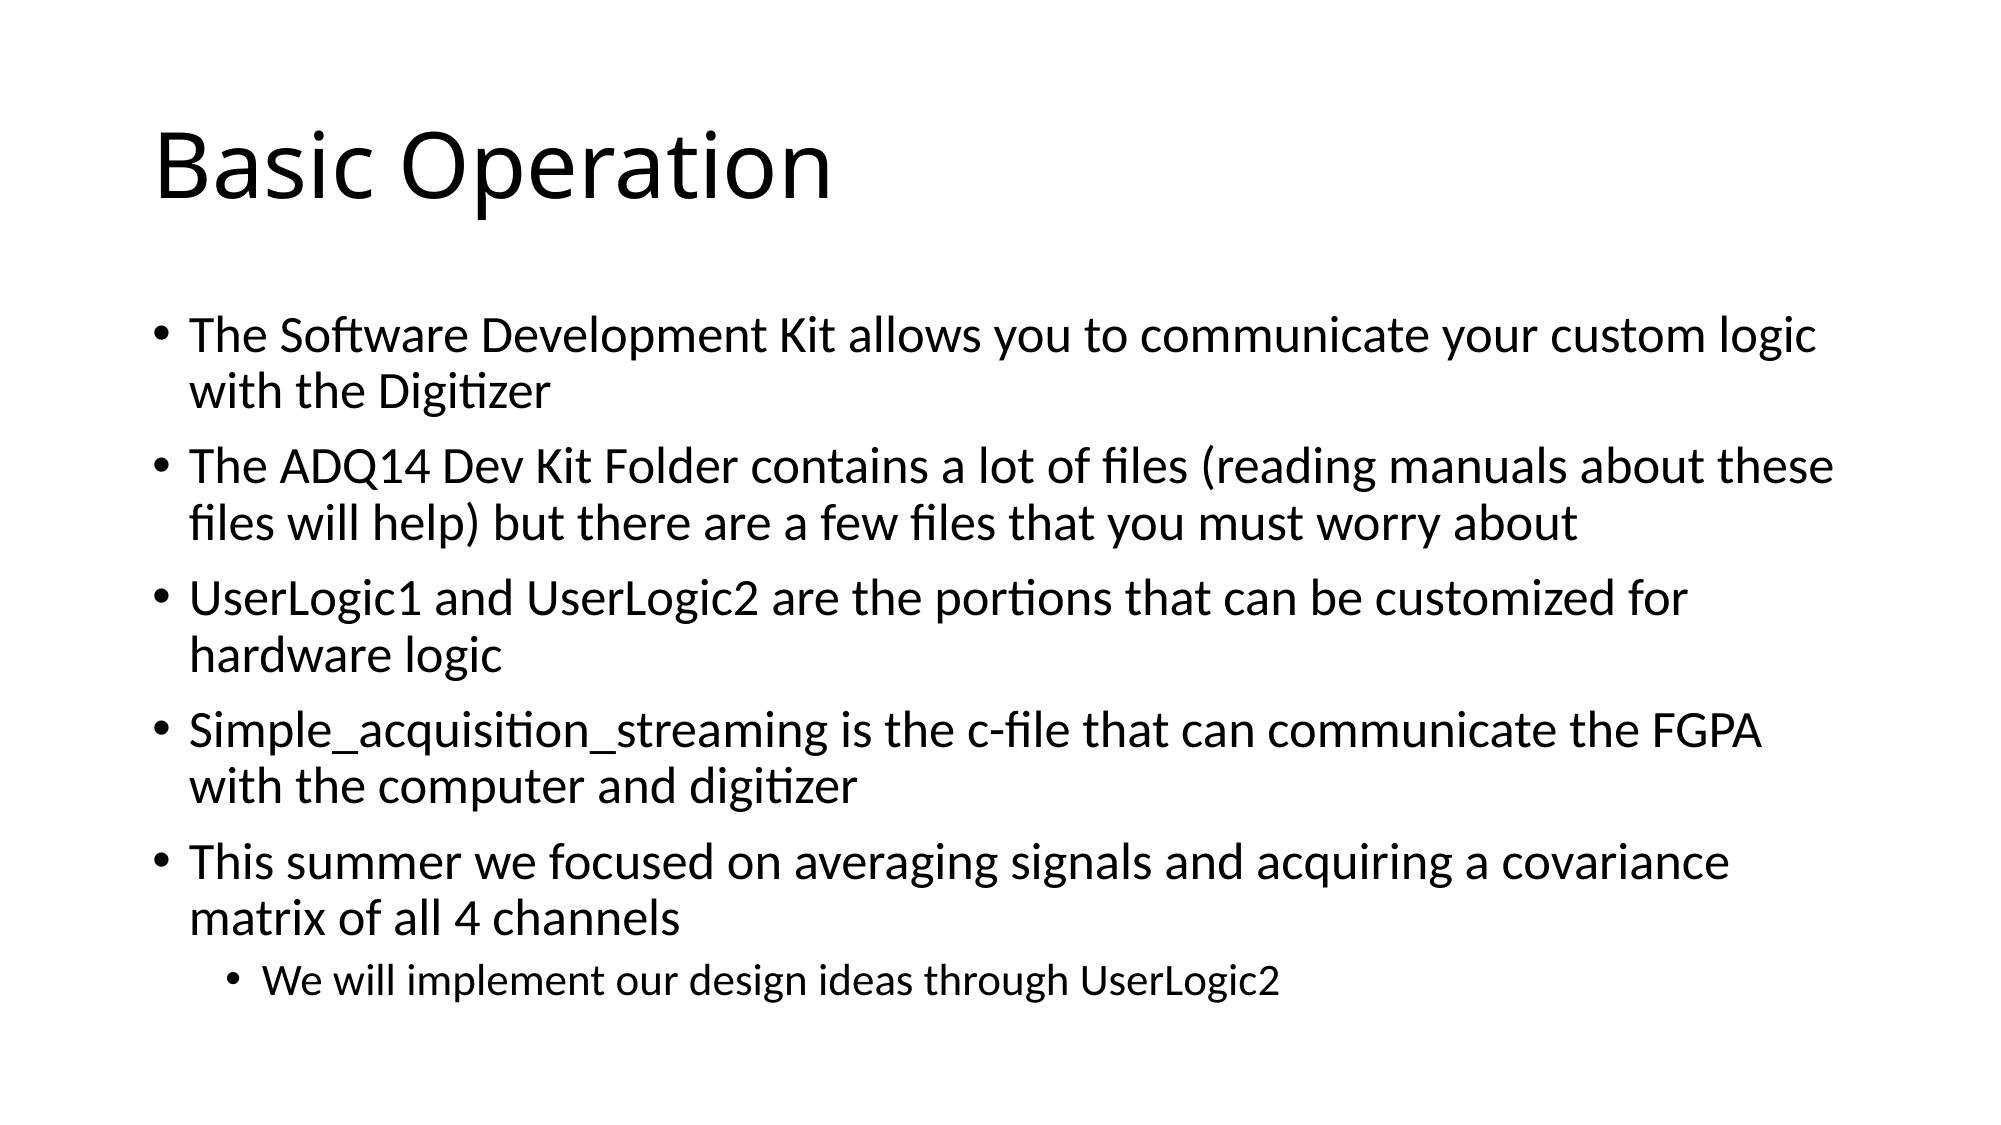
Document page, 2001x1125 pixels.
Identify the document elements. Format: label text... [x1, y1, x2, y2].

list The Software Development Kit allows you to communicate your custom logic with the Digitizer The ADQ14 Dev Kit Folder contains a lot of files (reading manuals about these files will help) but there are a few files that you must worry about UserLogic1 and UserLogic2 are the portions that can be customized for hardware logic Simple_acquisition_streaming is the c-file that can communicate the FGPA with the computer and digitizer This summer we focused on averaging signals and acquiring a covariance matrix of all 4 channels We will implement our design ideas through UserLogic2 [137, 299, 1863, 1014]
title Basic Operation [137, 59, 1863, 278]
